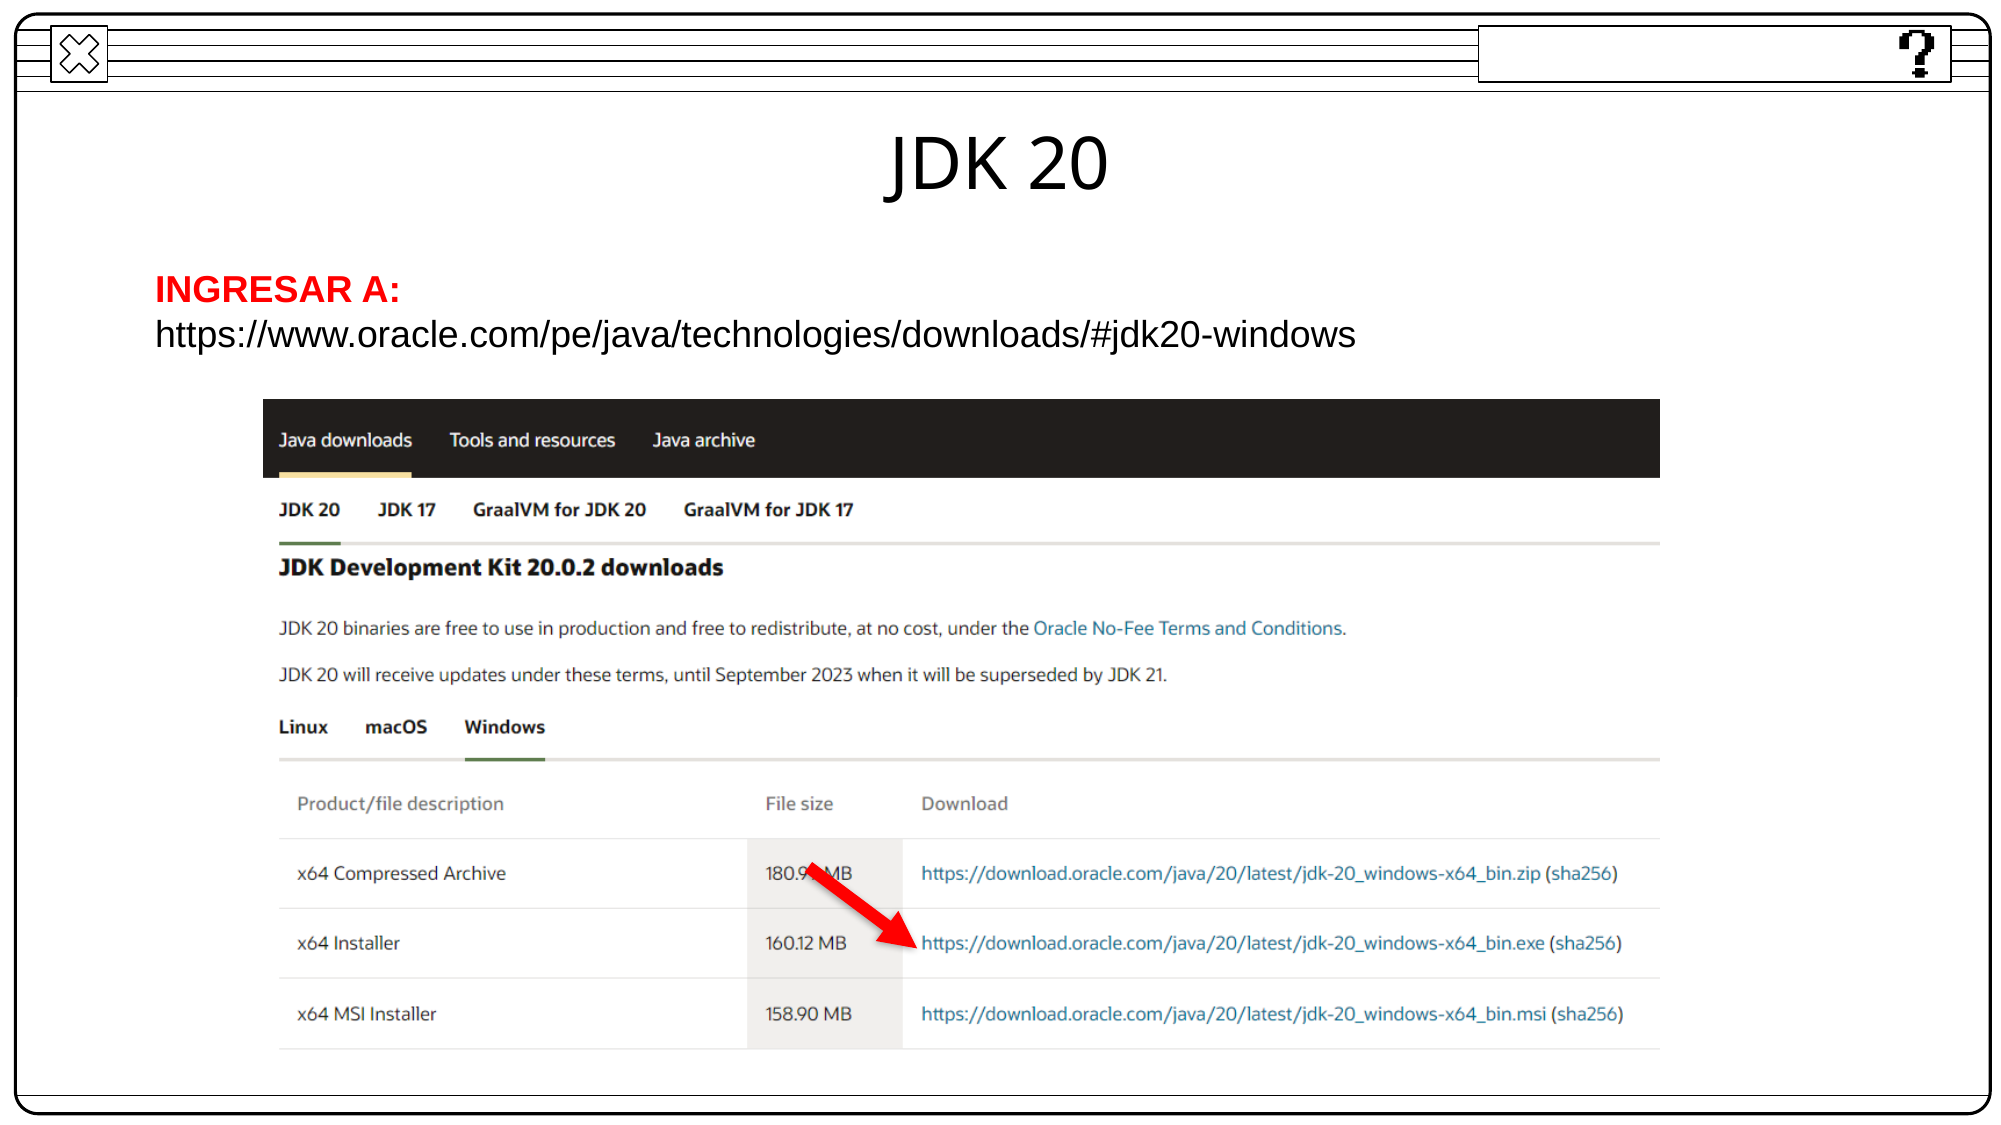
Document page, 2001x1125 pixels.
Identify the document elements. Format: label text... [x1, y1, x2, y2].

picture [263, 398, 1660, 1060]
text_box INGRESAR A: https://www.oracle.com/pe/java/technologies/downloads/#jdk20-windows [140, 257, 1405, 408]
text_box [808, 866, 918, 949]
title JDK 20 [157, 97, 1843, 223]
